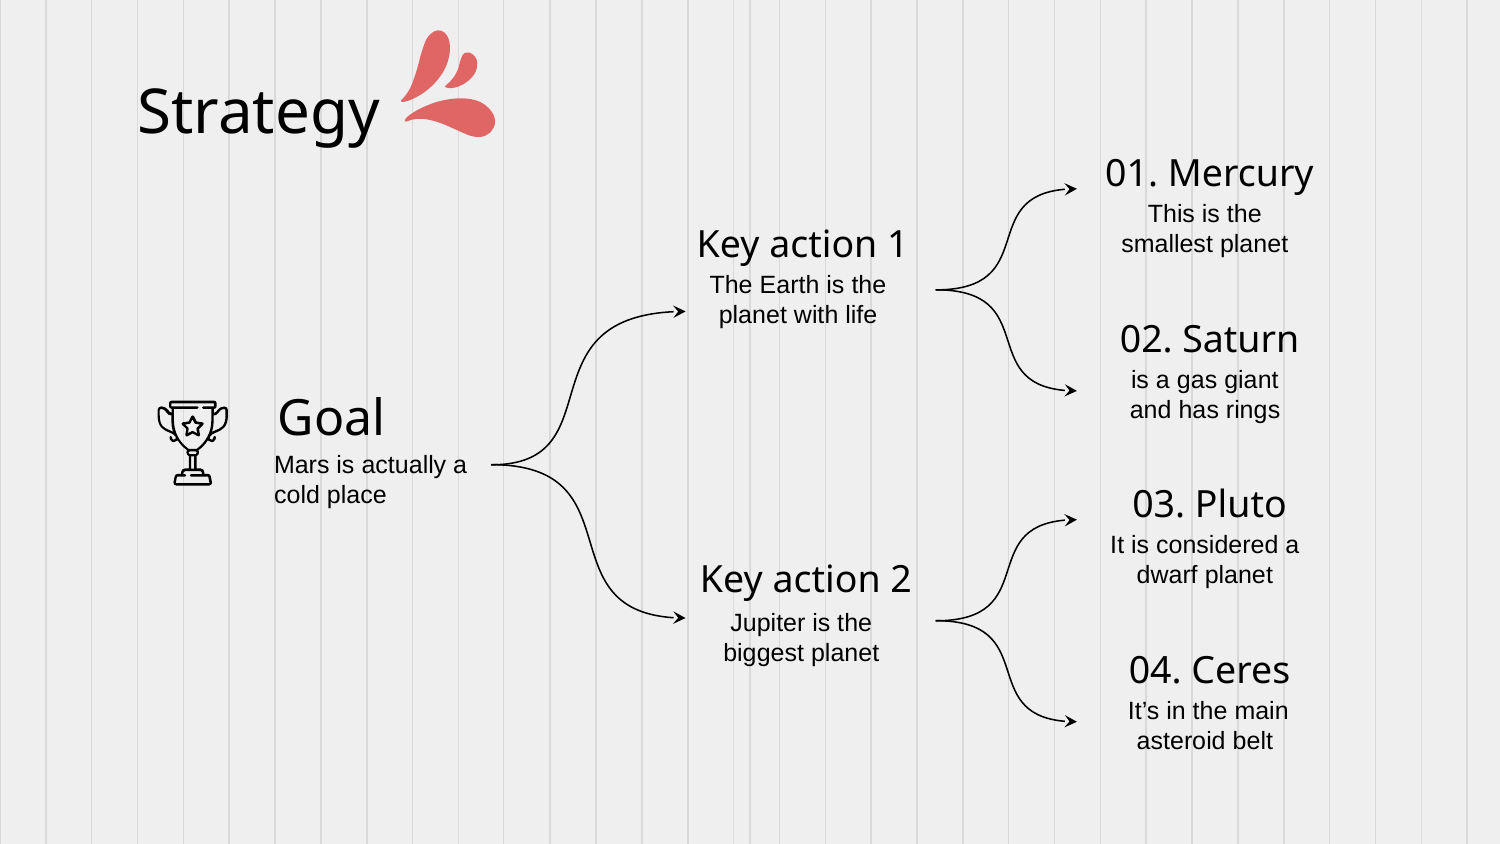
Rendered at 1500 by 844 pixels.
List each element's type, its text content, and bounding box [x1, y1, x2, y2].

text_box [181, 415, 204, 437]
text_box [444, 52, 478, 89]
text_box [935, 188, 1078, 289]
text_box This is the smallest planet [1092, 183, 1318, 289]
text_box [490, 311, 686, 464]
text_box Mars is actually a cold place [259, 433, 485, 544]
text_box Jupiter is the biggest planet [688, 591, 915, 708]
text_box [935, 519, 1078, 620]
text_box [935, 289, 1078, 392]
text_box The Earth is the planet with life [685, 253, 911, 370]
text_box 01. Mercury [1076, 124, 1343, 210]
text_box It is considered a dwarf planet [1092, 513, 1318, 620]
title Strategy [122, 56, 1383, 151]
text_box Goal [262, 370, 485, 433]
text_box is a gas giant and has rings [1092, 348, 1318, 455]
text_box [404, 98, 496, 138]
text_box Key action 2 [691, 529, 930, 615]
text_box [157, 400, 228, 486]
text_box 04. Ceres [1082, 620, 1343, 706]
text_box Key action 1 [670, 194, 930, 280]
text_box 03. Pluto [1076, 455, 1343, 541]
text_box It’s in the main asteroid belt [1092, 679, 1318, 796]
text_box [935, 620, 1078, 722]
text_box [490, 464, 686, 619]
text_box [401, 30, 451, 102]
text_box 02. Saturn [1082, 289, 1343, 375]
